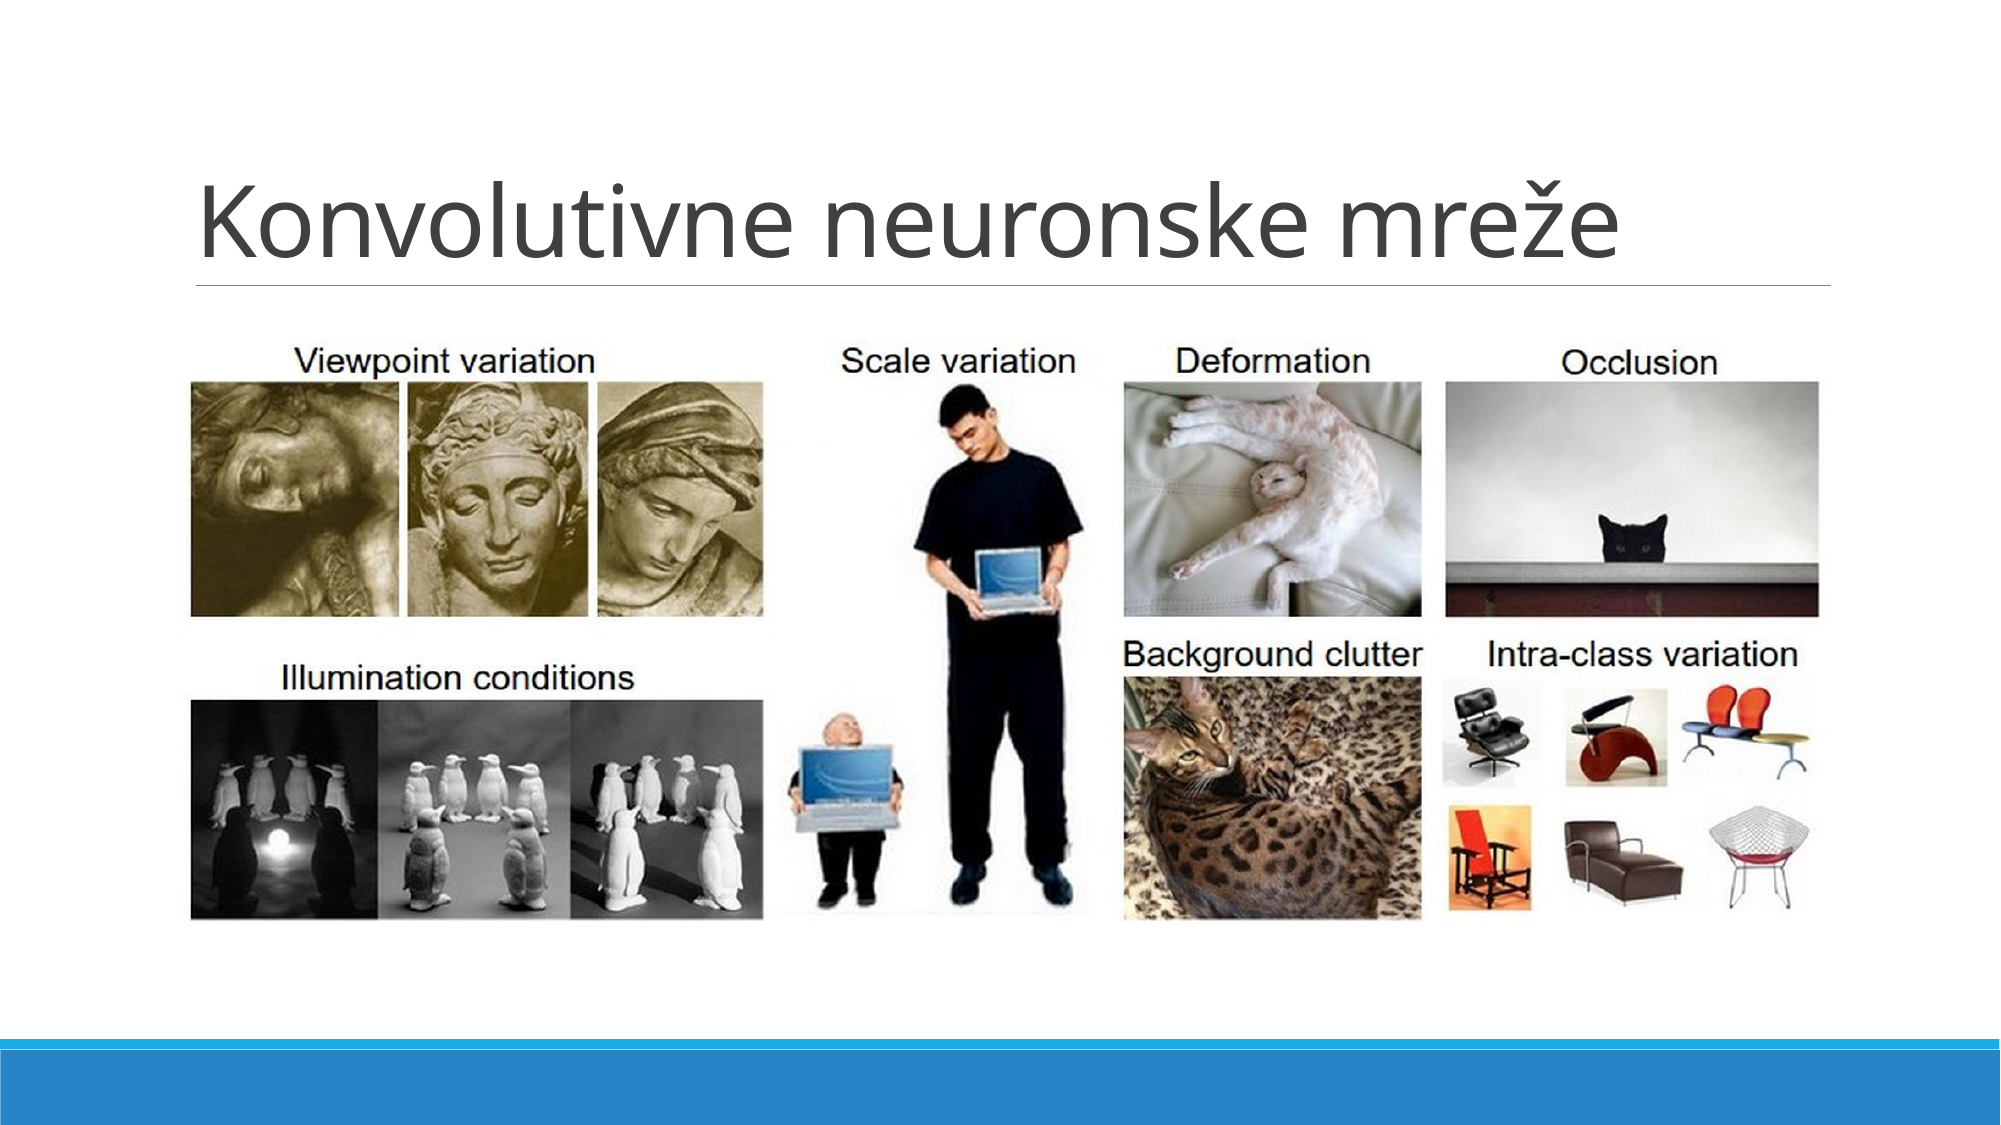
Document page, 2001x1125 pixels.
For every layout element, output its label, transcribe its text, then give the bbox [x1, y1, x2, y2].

title Konvolutivne neuronske mreže [180, 47, 1830, 285]
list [179, 338, 1831, 927]
